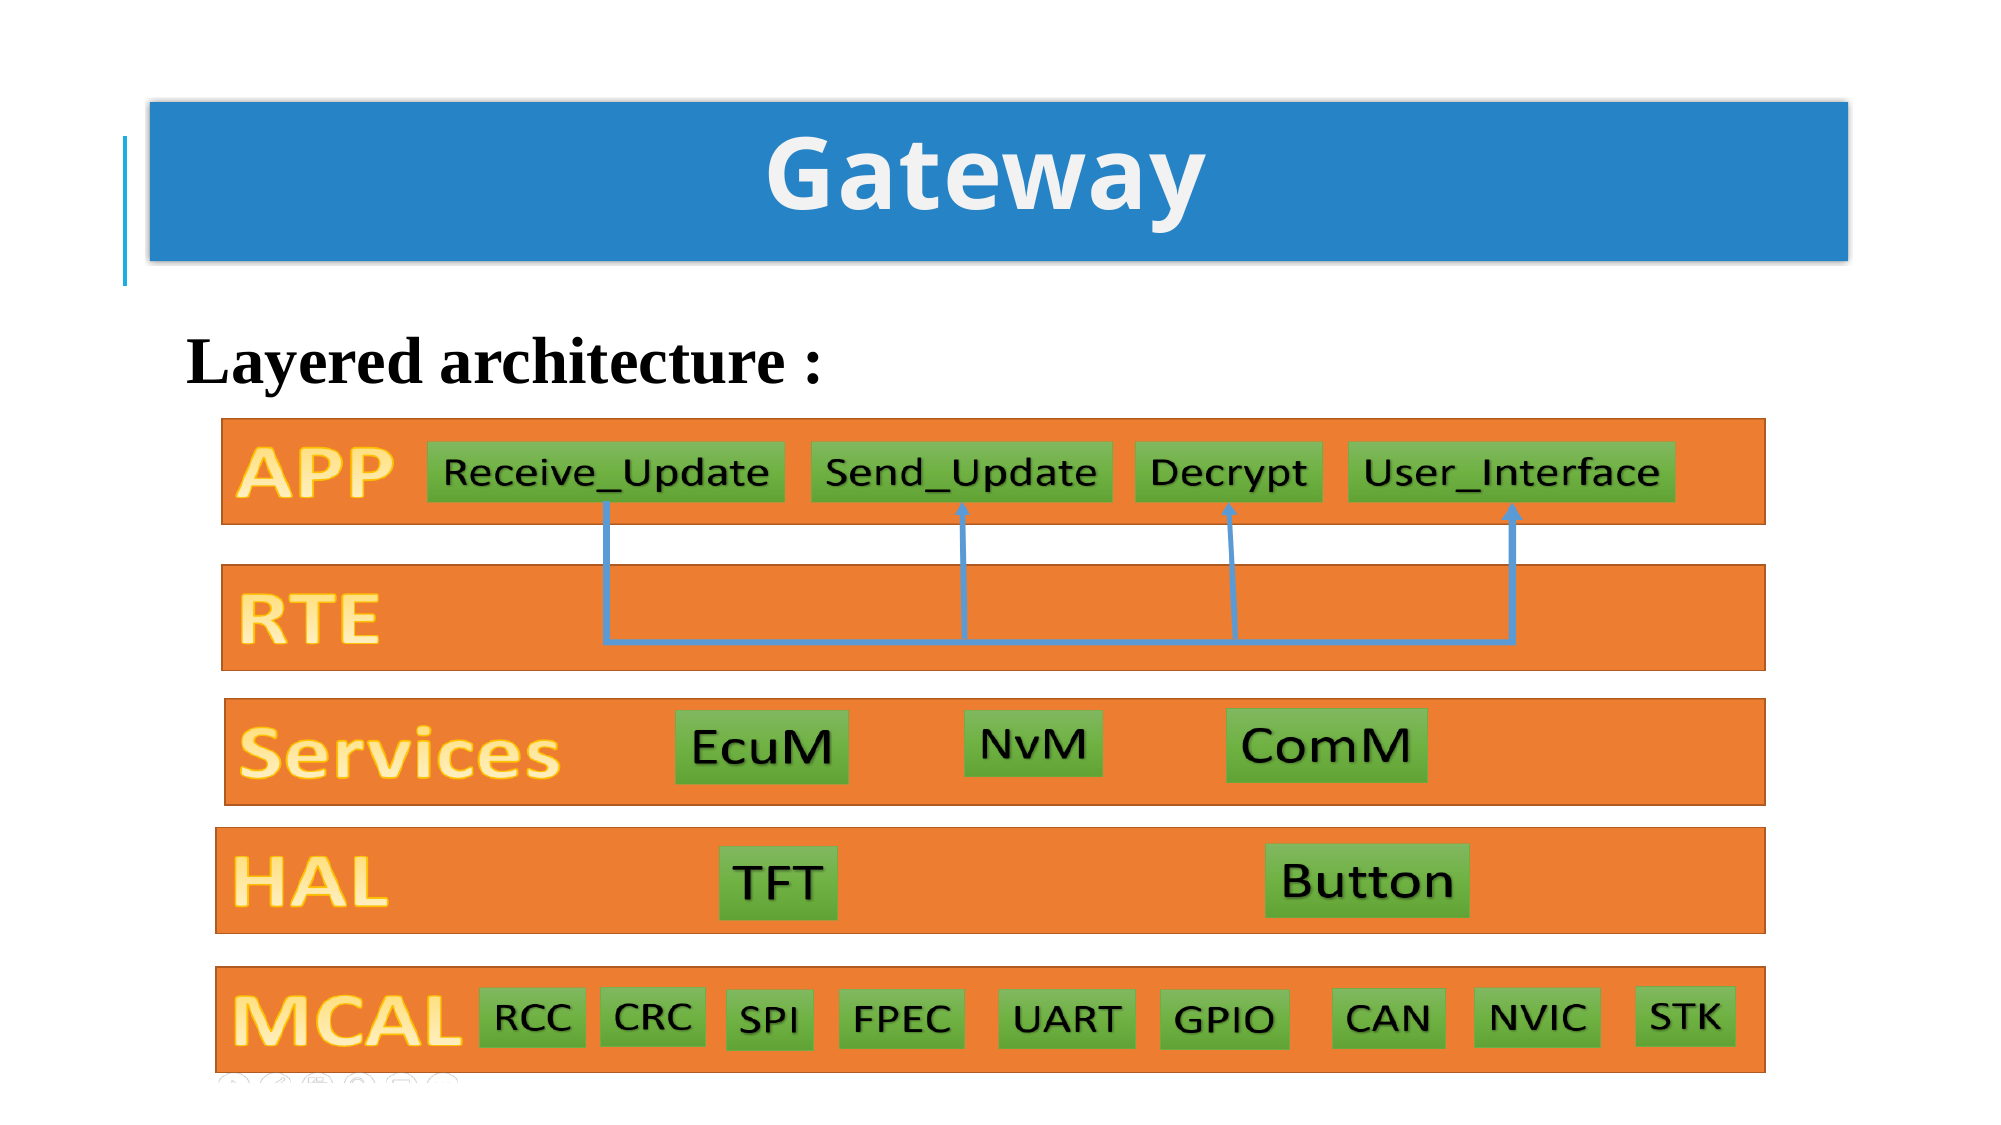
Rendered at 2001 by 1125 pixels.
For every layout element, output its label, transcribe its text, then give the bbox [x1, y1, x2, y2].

picture [211, 404, 1787, 1083]
list Layered architecture : [162, 318, 1757, 979]
text_box Gateway [149, 102, 1849, 262]
